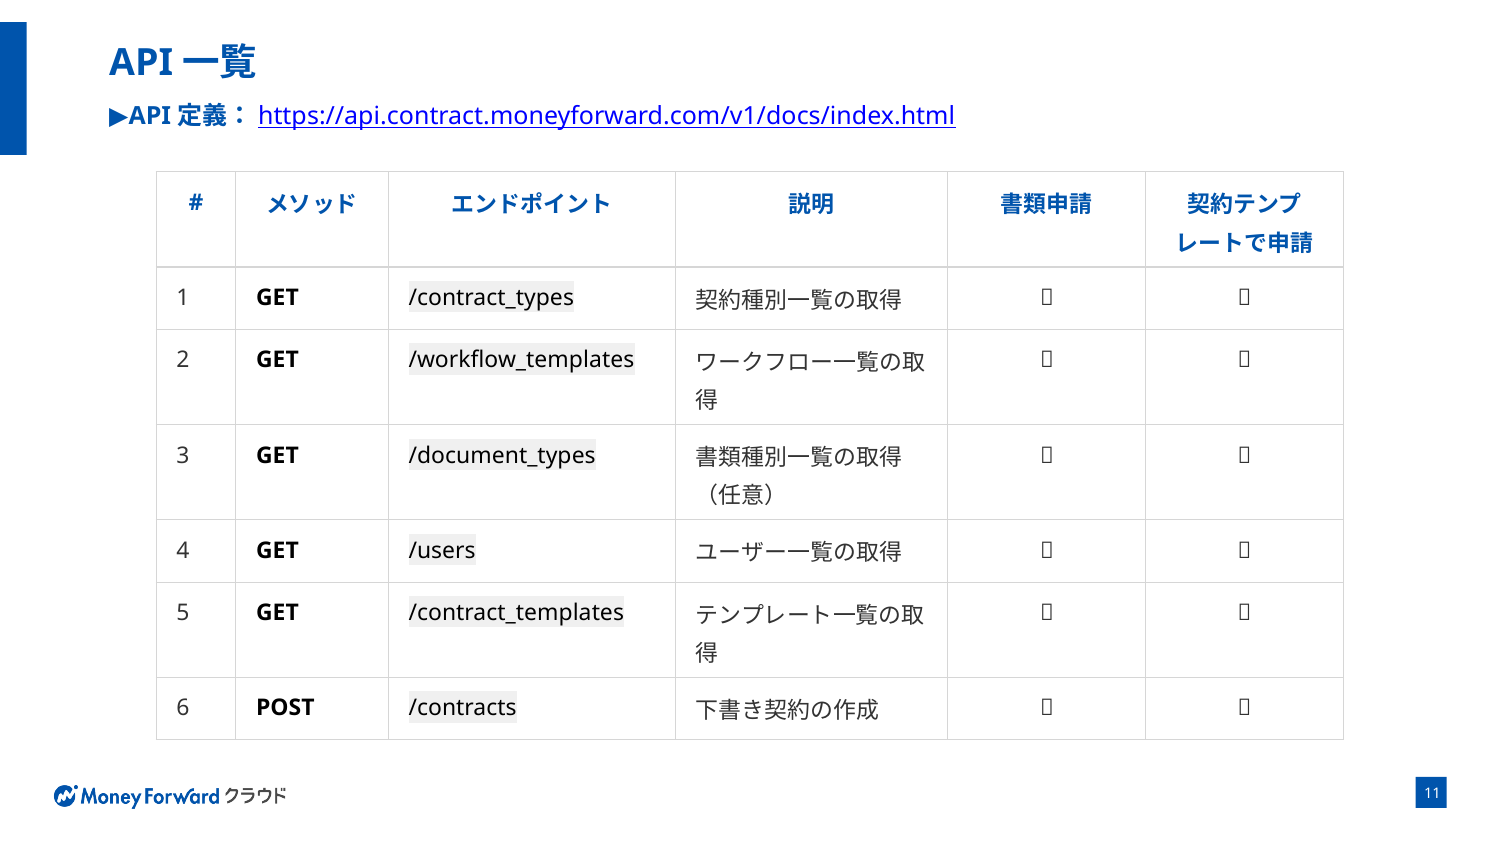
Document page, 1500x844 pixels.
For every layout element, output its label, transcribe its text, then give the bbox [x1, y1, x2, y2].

table_cell /contract_types [389, 268, 675, 329]
table_cell ✅ [948, 678, 1145, 739]
table_cell GET [236, 330, 388, 424]
table_cell テンプレート一覧の取得 [676, 583, 947, 677]
table_cell ❌ [1146, 268, 1343, 329]
table_cell 5 [157, 583, 235, 677]
table_cell ❌ [1146, 425, 1343, 519]
table_cell GET [236, 268, 388, 329]
table_cell 下書き契約の作成 [676, 678, 947, 739]
table_header エンドポイント [389, 172, 675, 266]
table_cell 4 [157, 520, 235, 582]
table_cell /contracts [389, 678, 675, 739]
table_cell 3 [157, 425, 235, 519]
table_header 契約テンプレートで申請 [1146, 172, 1343, 266]
table_cell ✅ [948, 330, 1145, 424]
table_cell ✅ [1146, 330, 1343, 424]
table_cell /contract_templates [389, 583, 675, 677]
table_cell /users [389, 520, 675, 582]
table_cell GET [236, 583, 388, 677]
table_cell 2 [157, 330, 235, 424]
table_cell ✅ [1146, 520, 1343, 582]
table_cell ユーザー一覧の取得 [676, 520, 947, 582]
table_cell /document_types [389, 425, 675, 519]
table_cell ❌ [1146, 678, 1343, 739]
table_cell GET [236, 425, 388, 519]
slide_number ‹#› [1402, 769, 1463, 808]
table_cell ワークフロー一覧の取得 [676, 330, 947, 424]
table_header # [157, 172, 235, 266]
table_cell 書類種別一覧の取得 （任意） [676, 425, 947, 519]
table_header メソッド [236, 172, 388, 266]
picture [46, 777, 293, 817]
table_cell ✅ [948, 520, 1145, 582]
table_cell GET [236, 520, 388, 582]
table_cell 契約種別一覧の取得 [676, 268, 947, 329]
table_cell /workflow_templates [389, 330, 675, 424]
table_cell POST [236, 678, 388, 739]
table_cell ✅ [1146, 583, 1343, 677]
table_cell 1 [157, 268, 235, 329]
table_cell ✅ [948, 268, 1145, 329]
table_cell ✅ [948, 425, 1145, 519]
title API一覧 ▶API定義：https://api.contract.moneyforward.com/v1/docs/index.html [109, 51, 1391, 120]
table_cell ❌ [948, 583, 1145, 677]
table_cell 6 [157, 678, 235, 739]
table_header 説明 [676, 172, 947, 266]
table_header 書類申請 [948, 172, 1145, 266]
